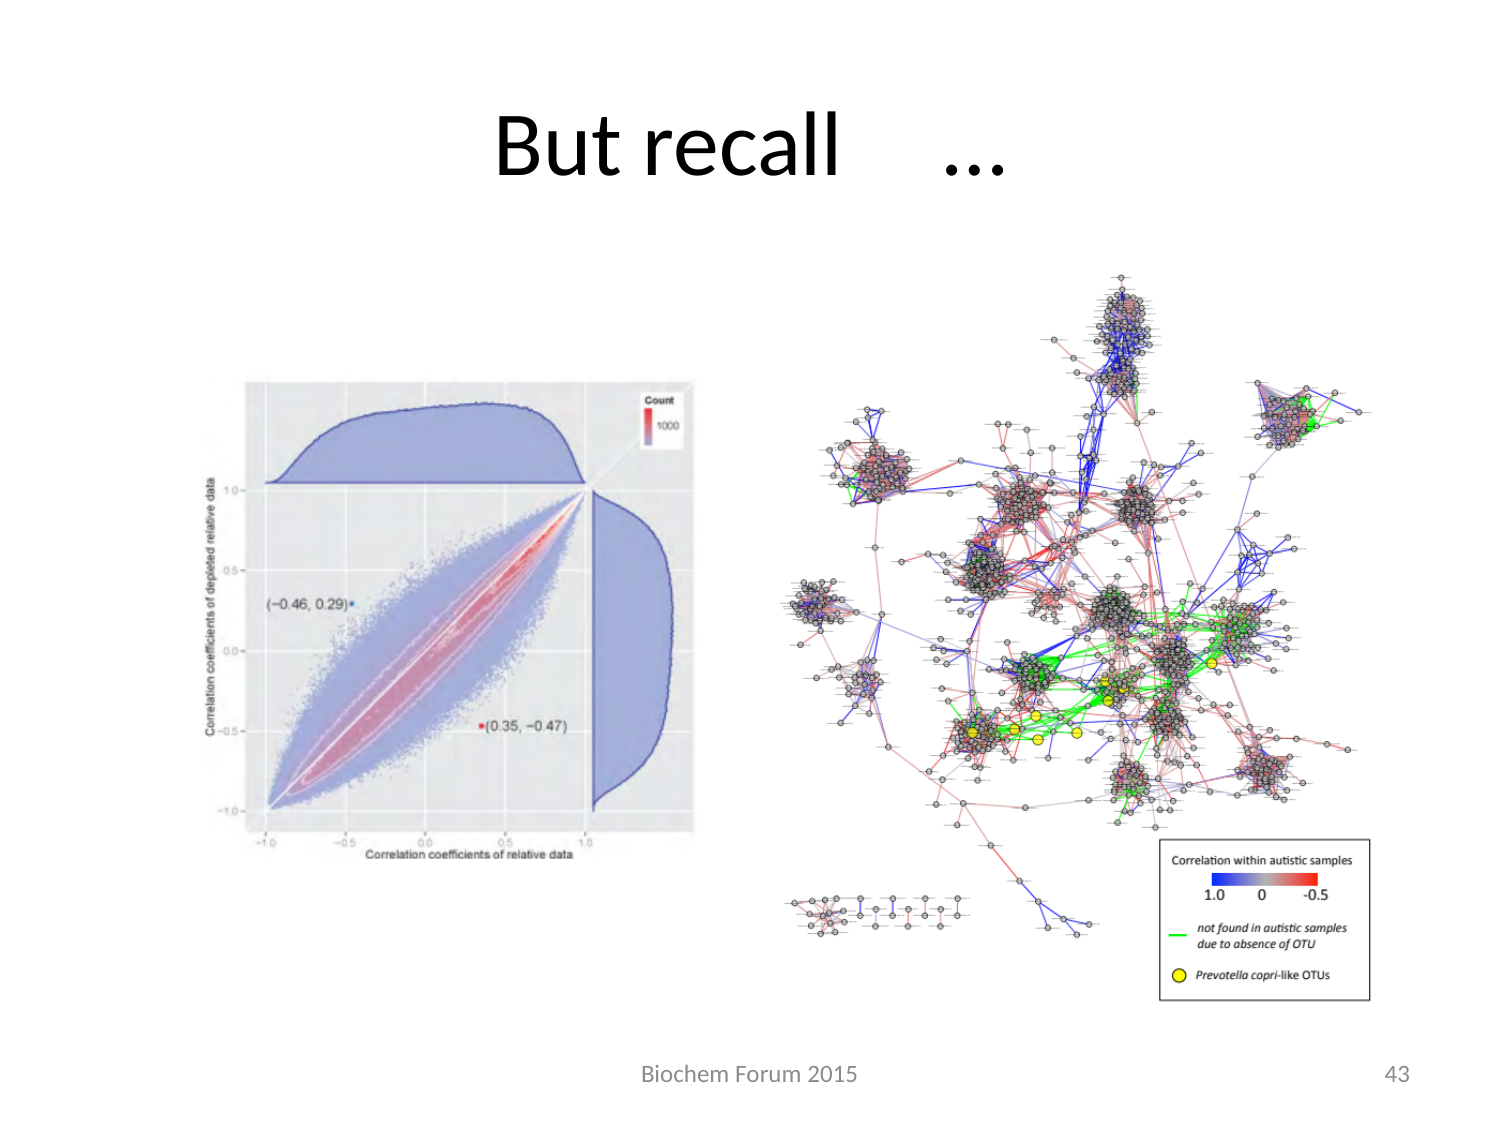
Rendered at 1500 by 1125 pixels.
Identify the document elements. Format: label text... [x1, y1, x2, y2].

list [757, 262, 1393, 1006]
picture [200, 372, 704, 859]
footer Biochem Forum 2015 [512, 1042, 988, 1103]
title But recall … [75, 45, 1425, 233]
slide_number 43 [1074, 1042, 1425, 1103]
